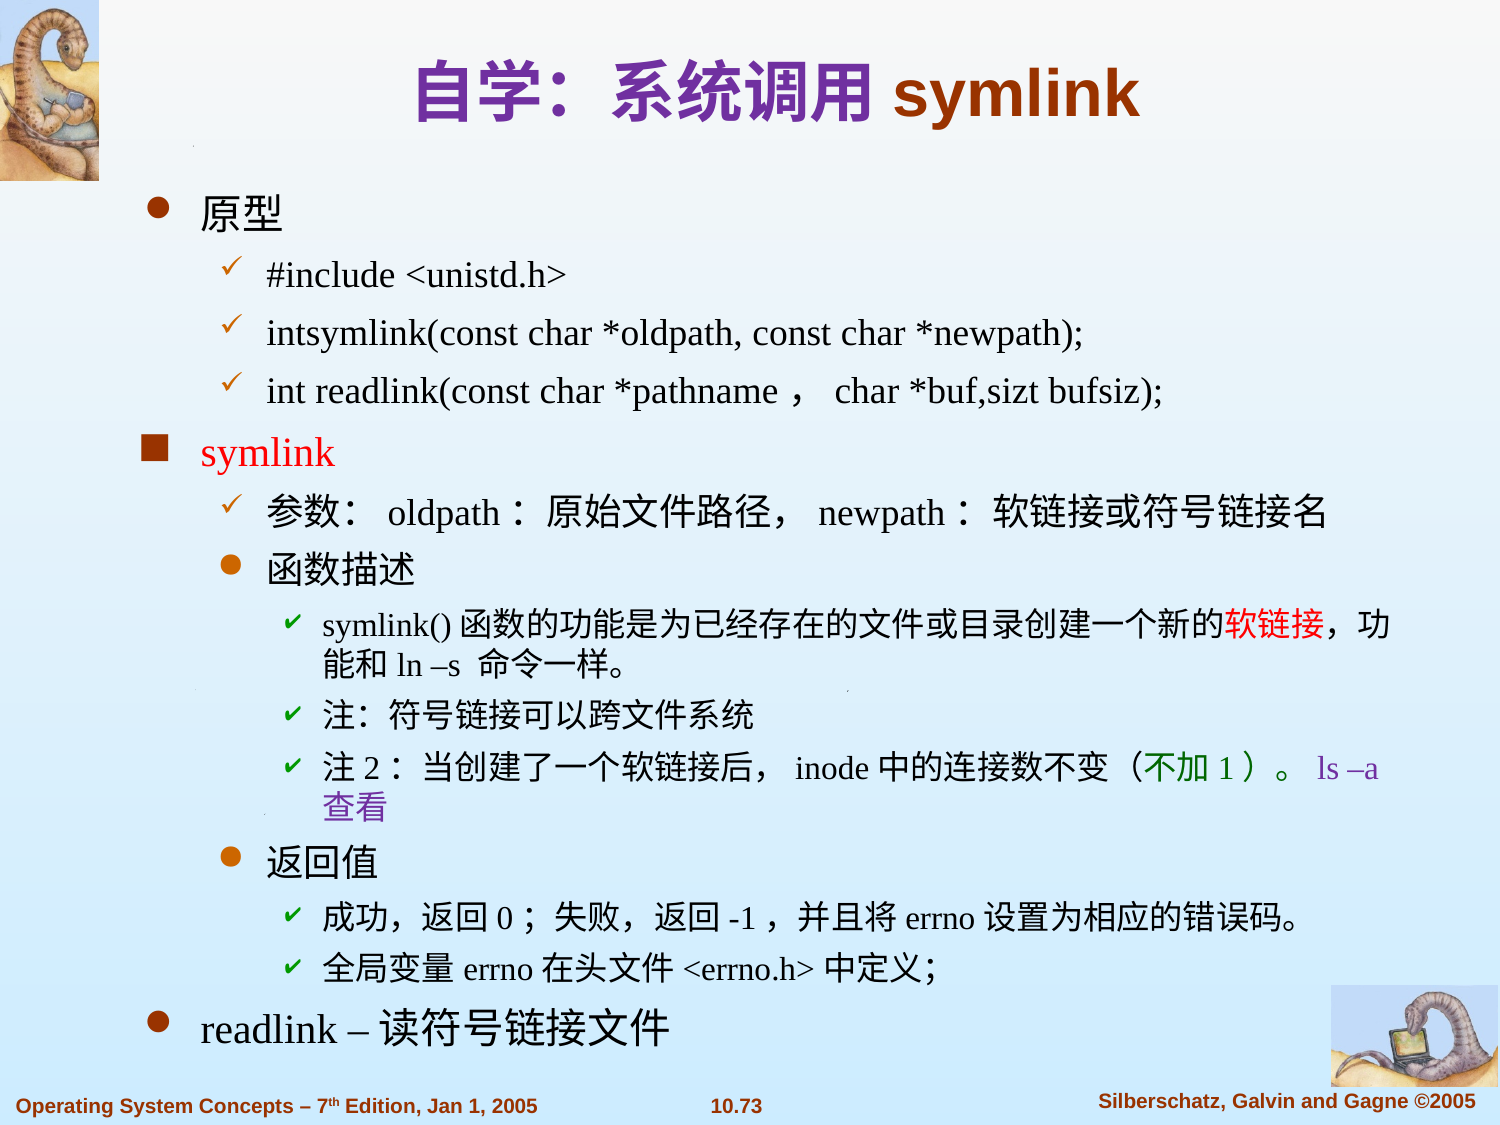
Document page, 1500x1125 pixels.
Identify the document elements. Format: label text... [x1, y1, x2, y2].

list 原型 #include <unistd.h> intsymlink(const char *oldpath, const char *newpath); int readlink(const char *pathname，char *buf,sizt bufsiz); symlink 参数：oldpath：原始文件路径，newpath：软链接或符号链接名 函数描述 symlink()函数的功能是为已经存在的文件或目录创建一个新的软链接，功能和ln –s 命令一样。 注：符号链接可以跨文件系统 注2：当创建了一个软链接后，inode中的连接数不变（不加1）。ls –a查看 返回值 成功，返回0；失败，返回-1，并且将errno设置为相应的错误码。 全局变量errno在头文件<errno.h>中定义； readlink –读符号链接文件 [129, 180, 1421, 1035]
title 自学：系统调用symlink [112, 37, 1438, 138]
picture [1331, 985, 1498, 1087]
picture [0, 0, 99, 181]
